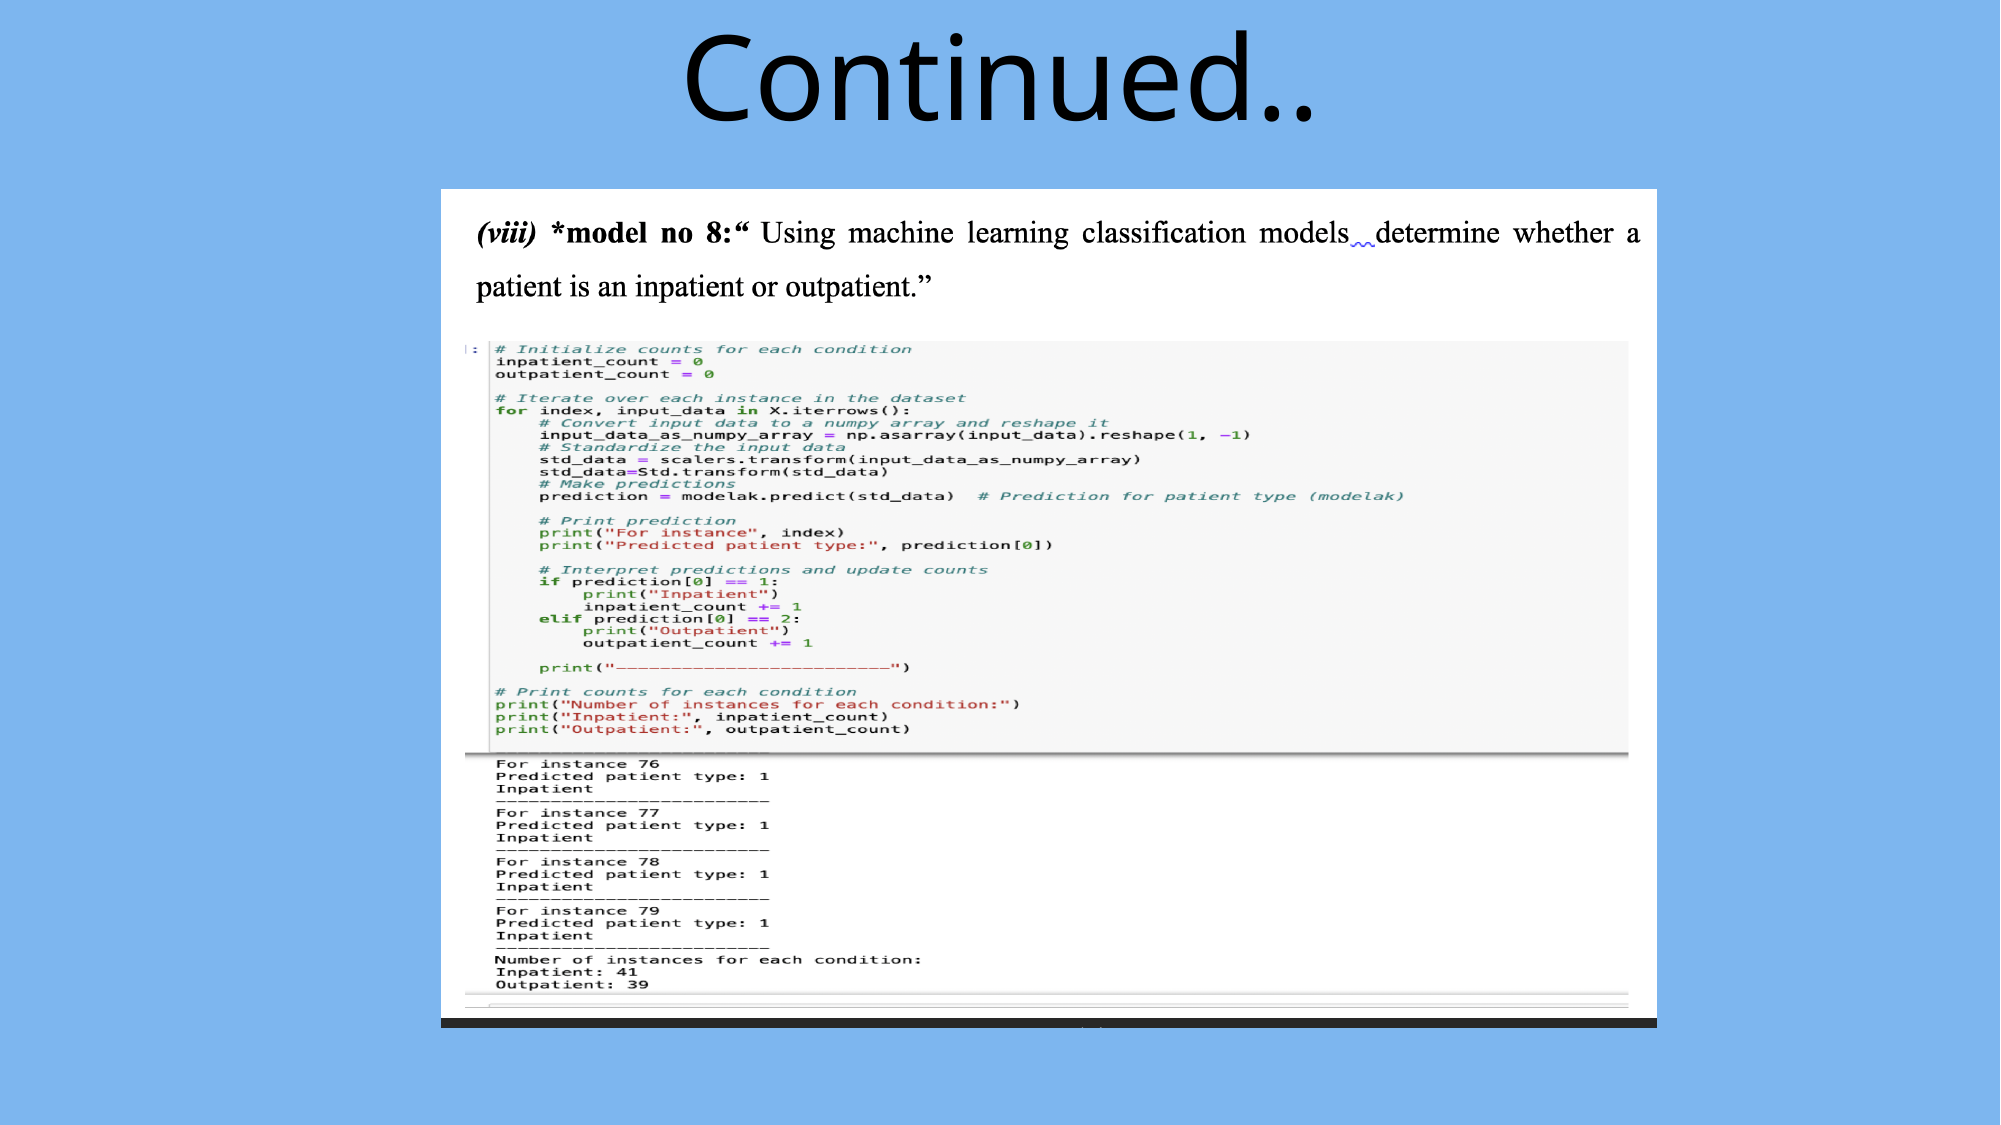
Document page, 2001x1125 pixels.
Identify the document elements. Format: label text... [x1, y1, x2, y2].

title Continued.. [100, 0, 1900, 168]
picture [441, 189, 1657, 1028]
